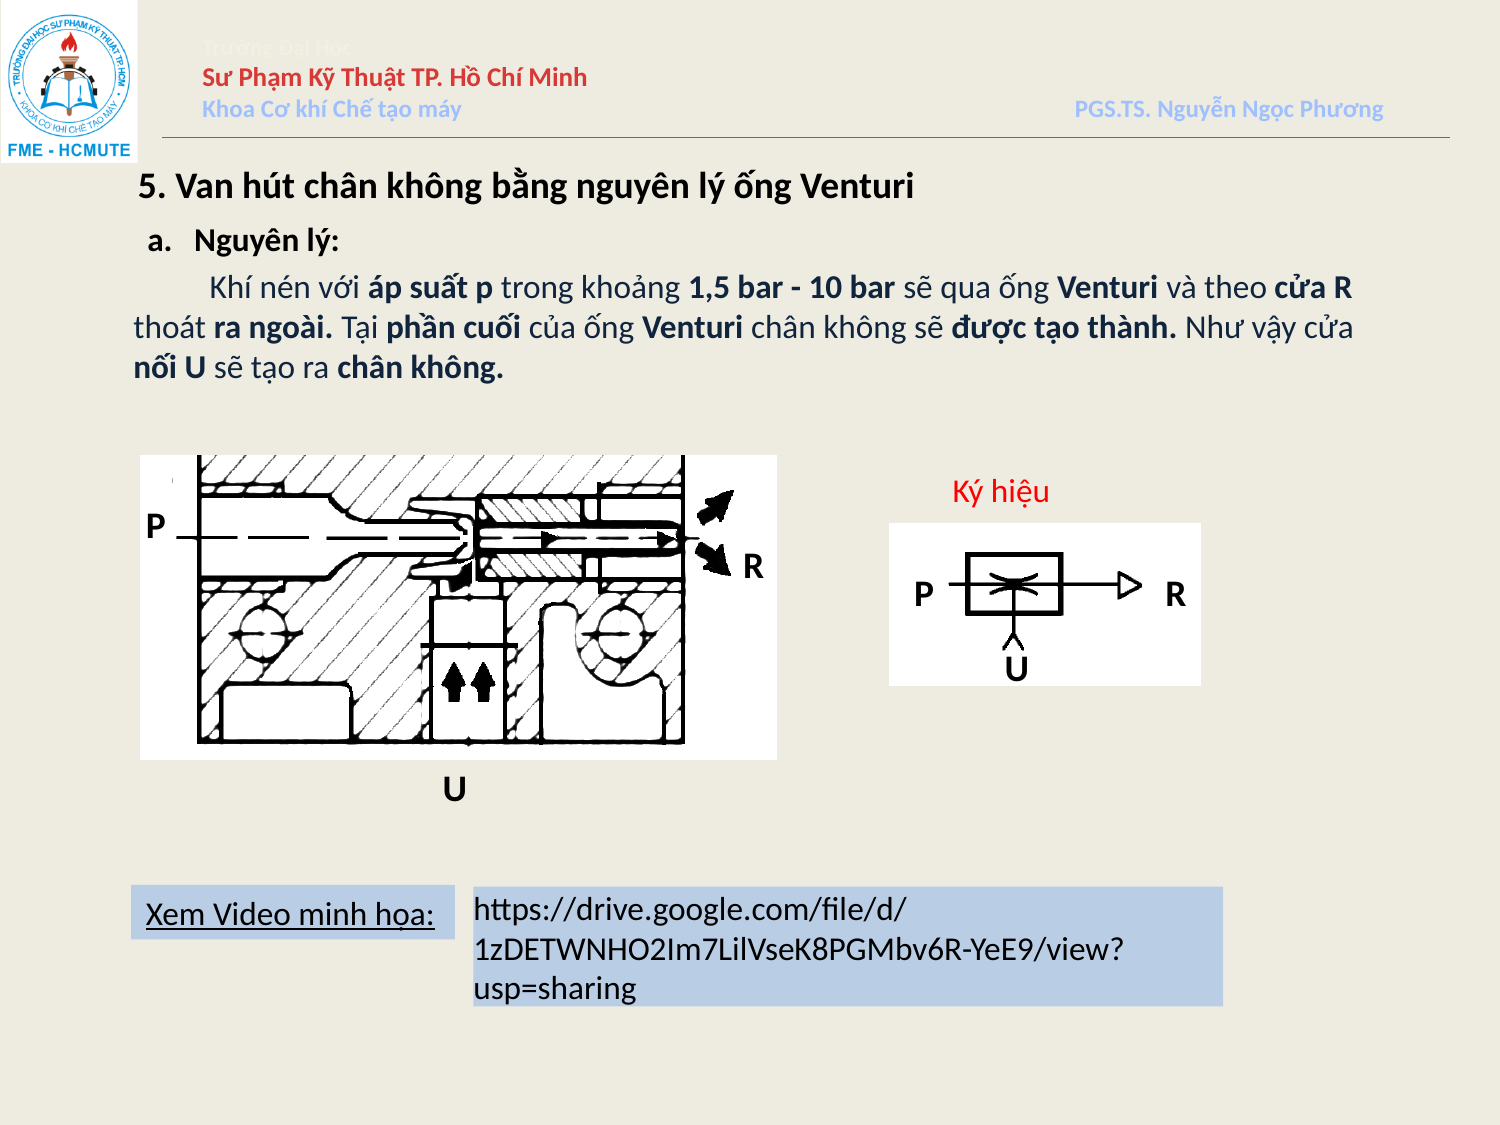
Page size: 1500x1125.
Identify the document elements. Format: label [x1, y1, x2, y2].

text_box [118, 153, 1461, 968]
picture [0, 0, 138, 163]
